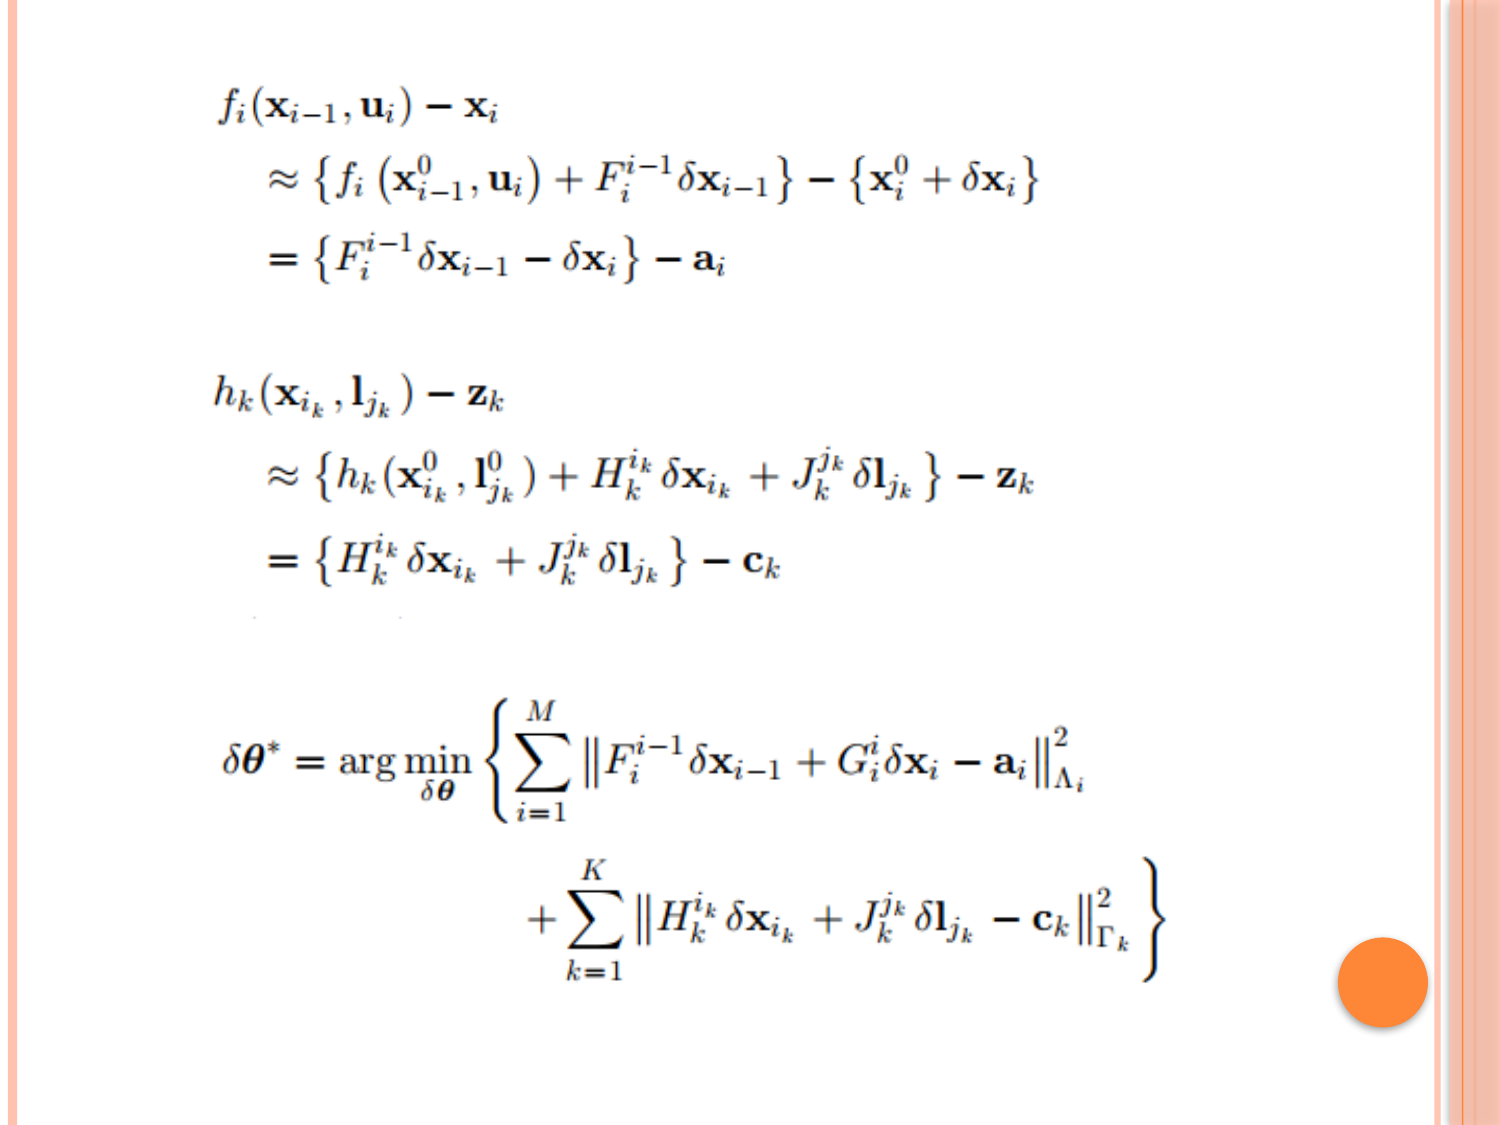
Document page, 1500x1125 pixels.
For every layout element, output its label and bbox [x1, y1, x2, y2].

picture [186, 57, 1063, 309]
picture [198, 362, 1074, 620]
picture [186, 667, 1198, 1008]
